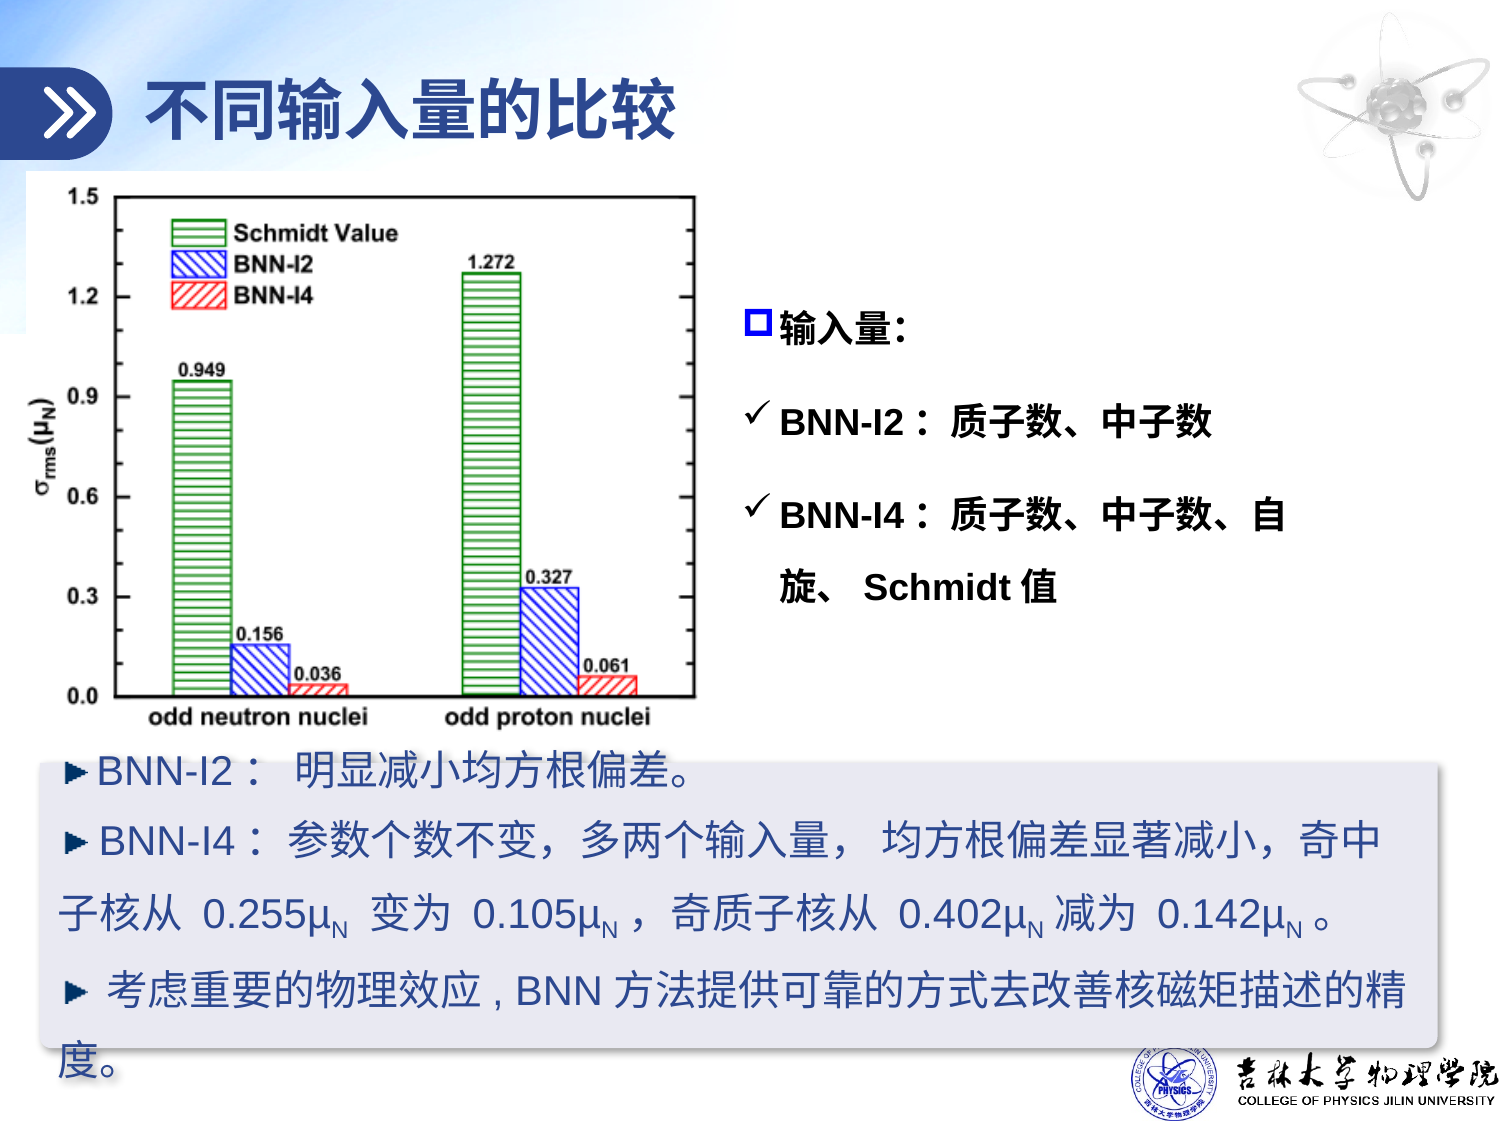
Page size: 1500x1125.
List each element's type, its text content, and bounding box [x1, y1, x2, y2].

list 输入量： BNN-I2：质子数、中子数 BNN-I4：质子数、中子数、自旋、Schmidt值 [726, 270, 1494, 674]
title 不同输入量的比较 [128, 76, 1372, 149]
picture [0, 0, 1500, 1125]
text_box BNN-I2： 明显减小均方根偏差。 BNN-I4：参数个数不变，多两个输入量， 均方根偏差显著减小，奇中子核从 0.255µN 变为 0.105µN，奇质子核从 0.402µN减为 0.142µN。 考虑重要的物理效应, BNN方法提供可靠的方式去改善核磁矩描述的精度。 [38, 761, 1439, 1050]
